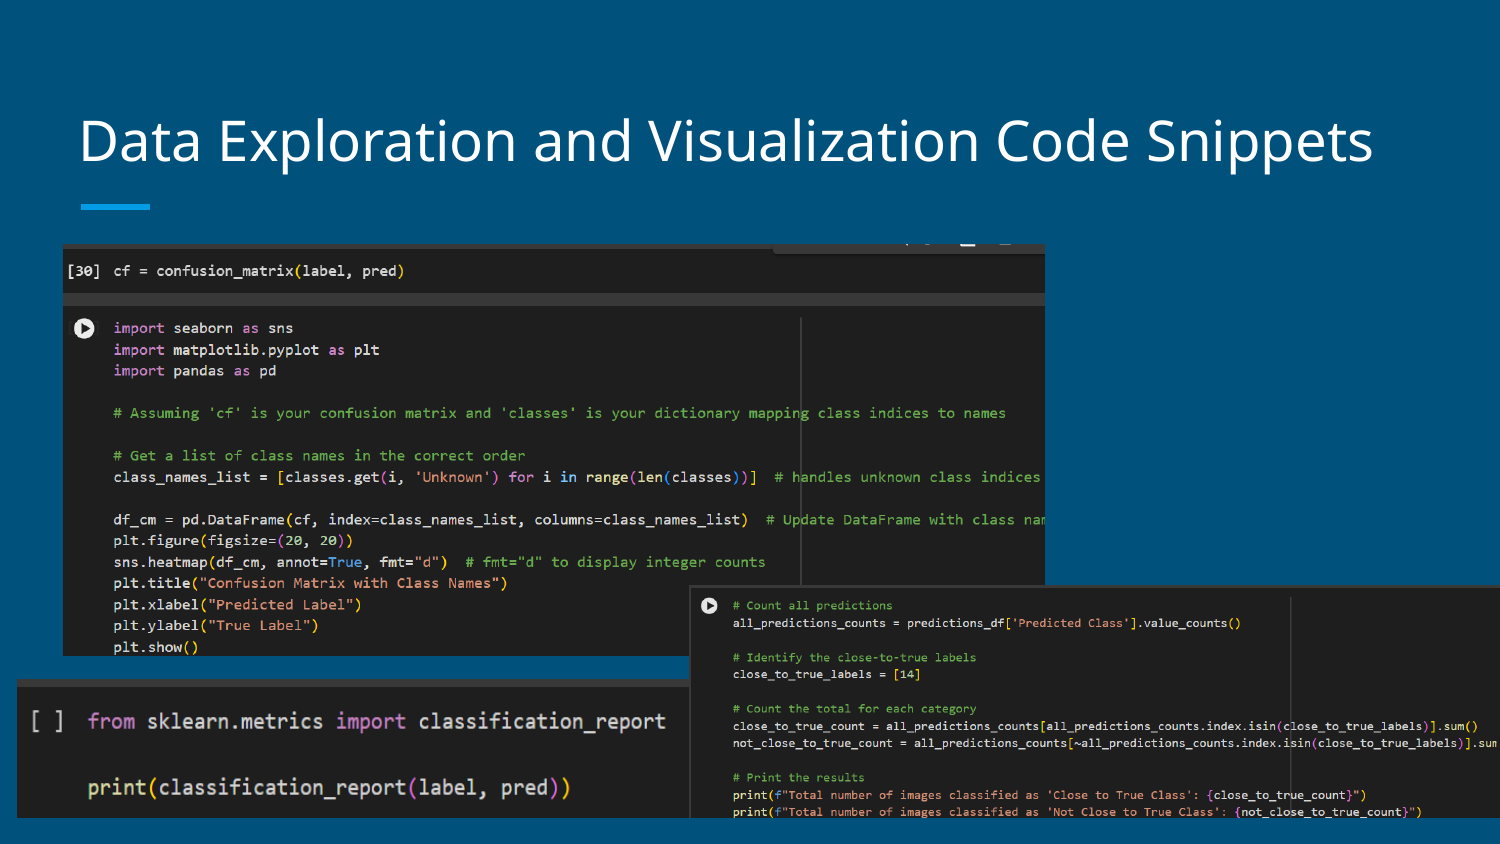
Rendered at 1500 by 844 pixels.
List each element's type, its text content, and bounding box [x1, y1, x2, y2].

picture [18, 245, 1500, 817]
title Data Exploration and Visualization Code Snippets [63, 75, 1437, 188]
